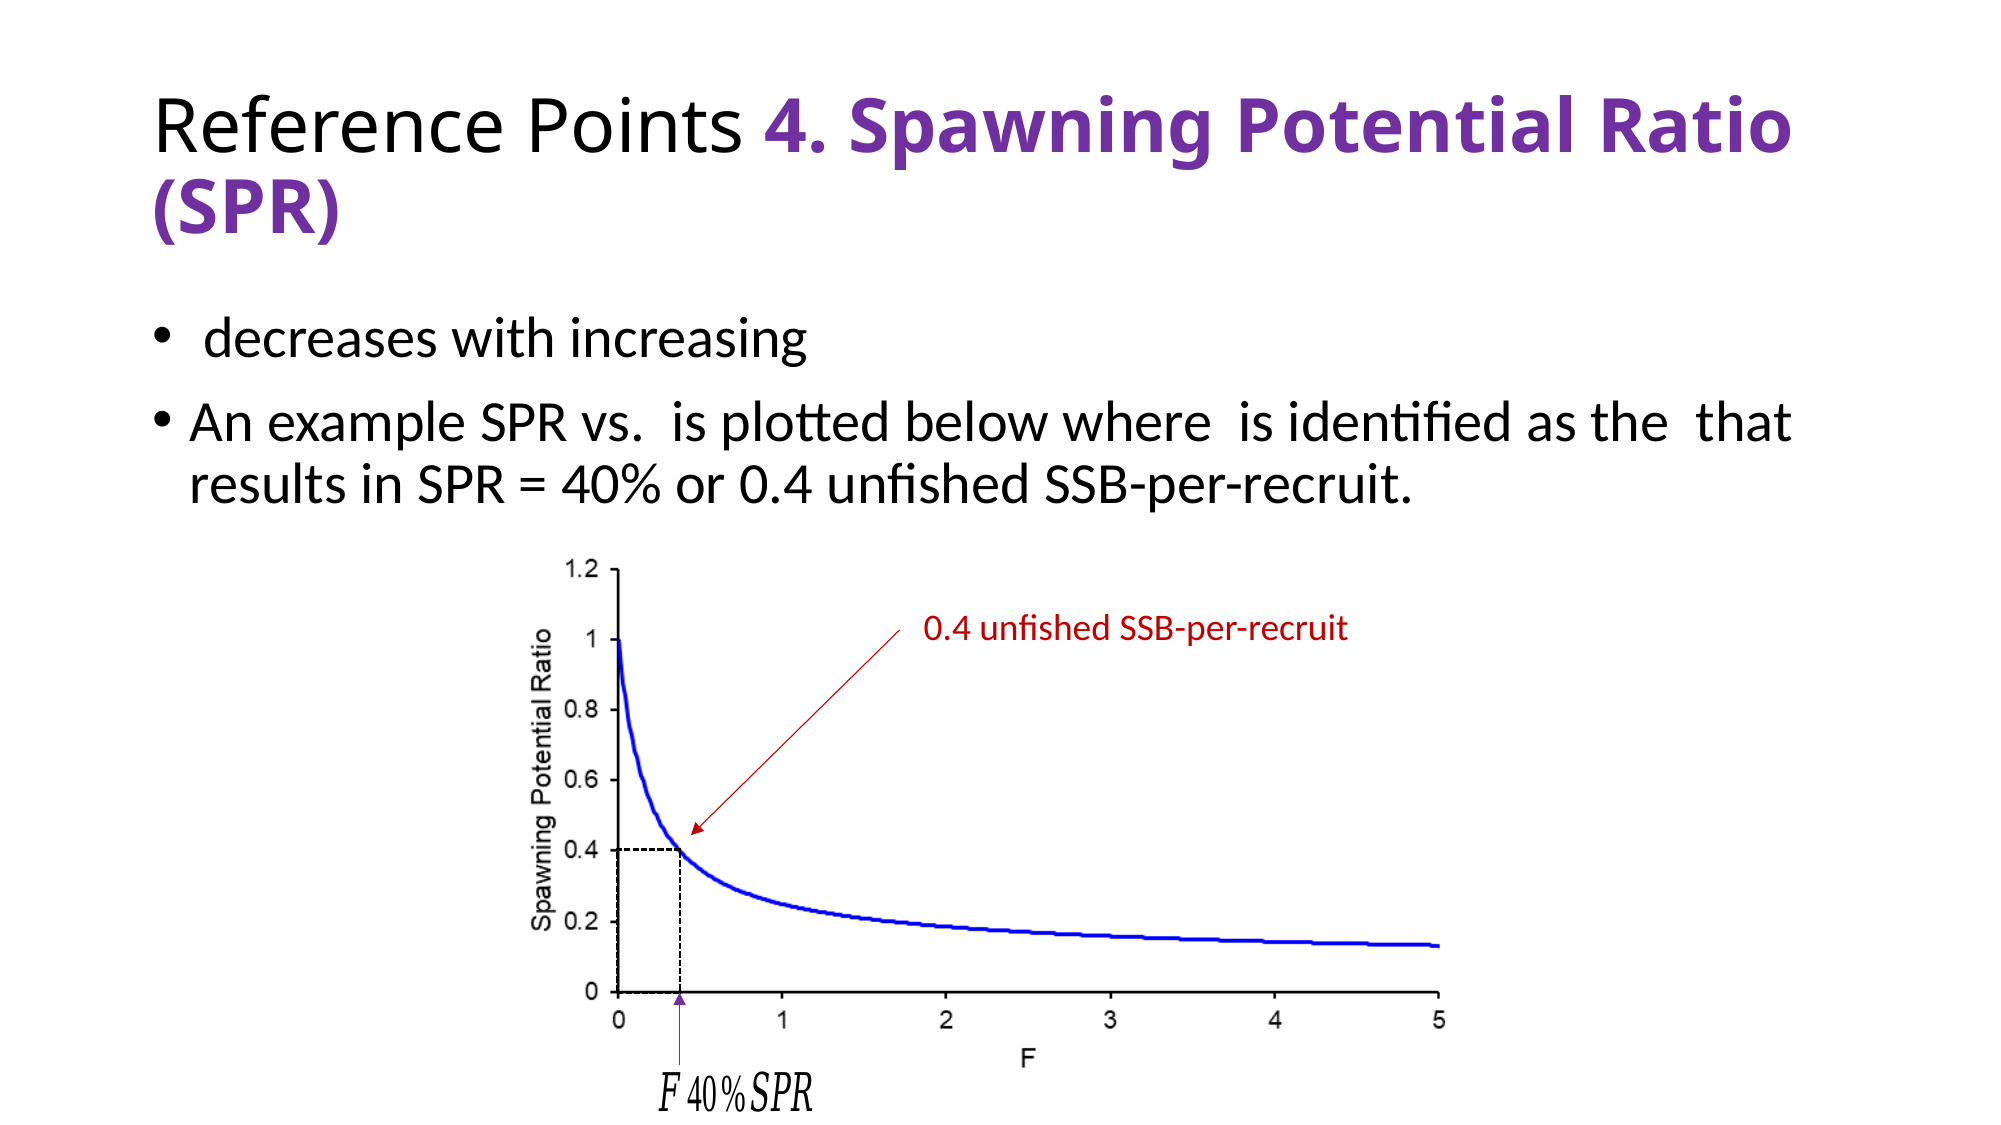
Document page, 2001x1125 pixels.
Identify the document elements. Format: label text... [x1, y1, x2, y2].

title Reference Points 4. Spawning Potential Ratio (SPR) [137, 59, 1863, 278]
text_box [690, 629, 900, 836]
picture [499, 546, 1475, 1125]
